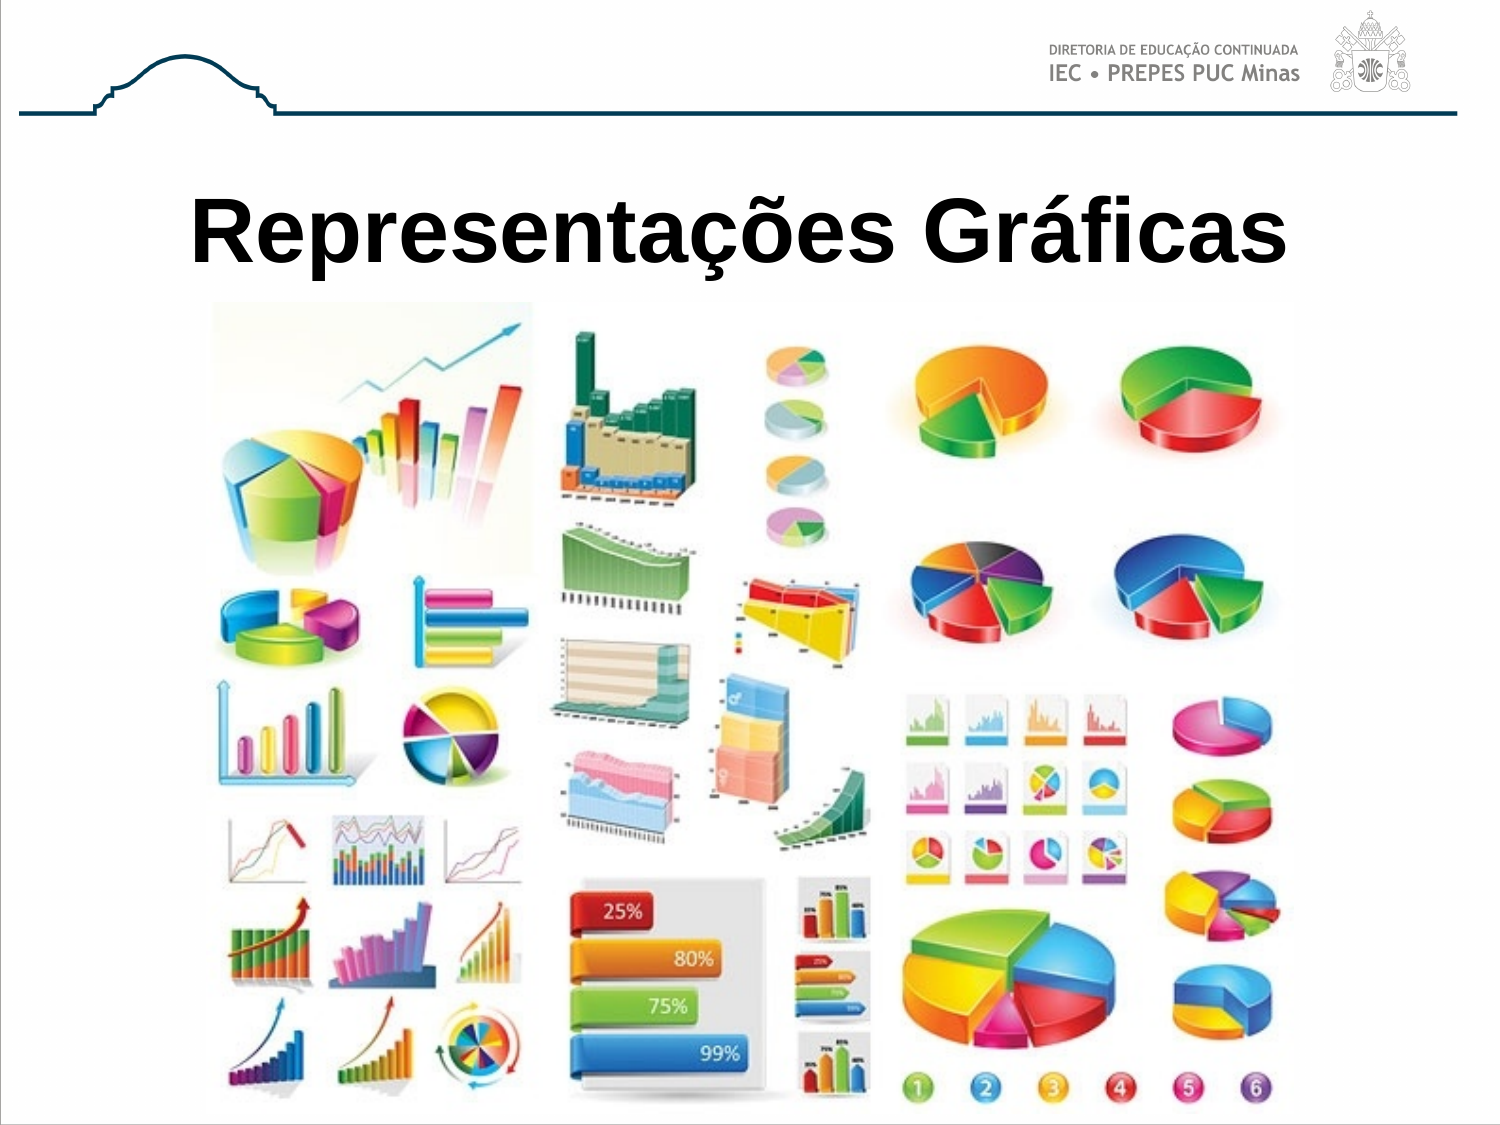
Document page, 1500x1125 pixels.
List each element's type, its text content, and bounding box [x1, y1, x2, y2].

title Representações Gráficas [64, 148, 1415, 303]
picture [0, 0, 1500, 1125]
